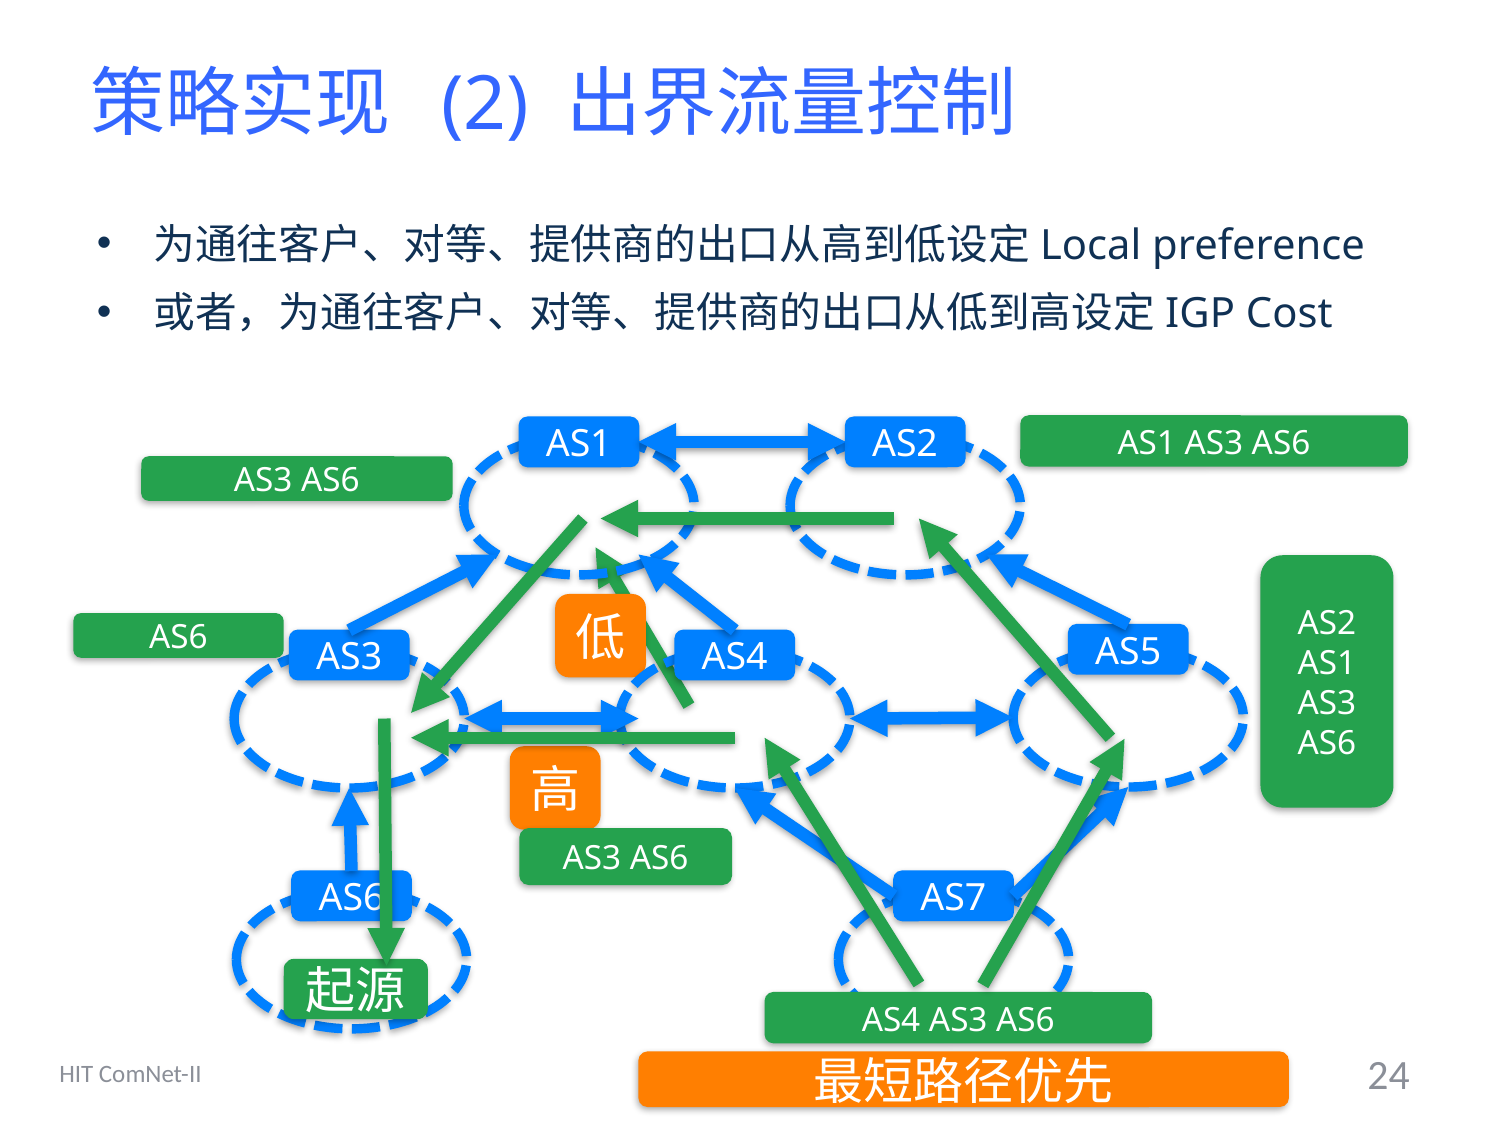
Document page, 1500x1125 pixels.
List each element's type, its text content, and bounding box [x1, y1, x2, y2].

list 为通往客户、对等、提供商的出口从高到低设定Local preference 或者，为通往客户、对等、提供商的出口从低到高设定IGP Cost [81, 200, 1432, 345]
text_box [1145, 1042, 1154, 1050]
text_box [73, 415, 1409, 1030]
slide_number 24 [1154, 1042, 1425, 1103]
text_box 最短路径优先 [637, 1050, 1290, 1108]
text_box AS4 AS3 AS6 [764, 1037, 1153, 1045]
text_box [982, 738, 1125, 986]
title 策略实现 (2) 出界流量控制 [75, 6, 1425, 194]
footer HIT ComNet-II [44, 1042, 520, 1103]
